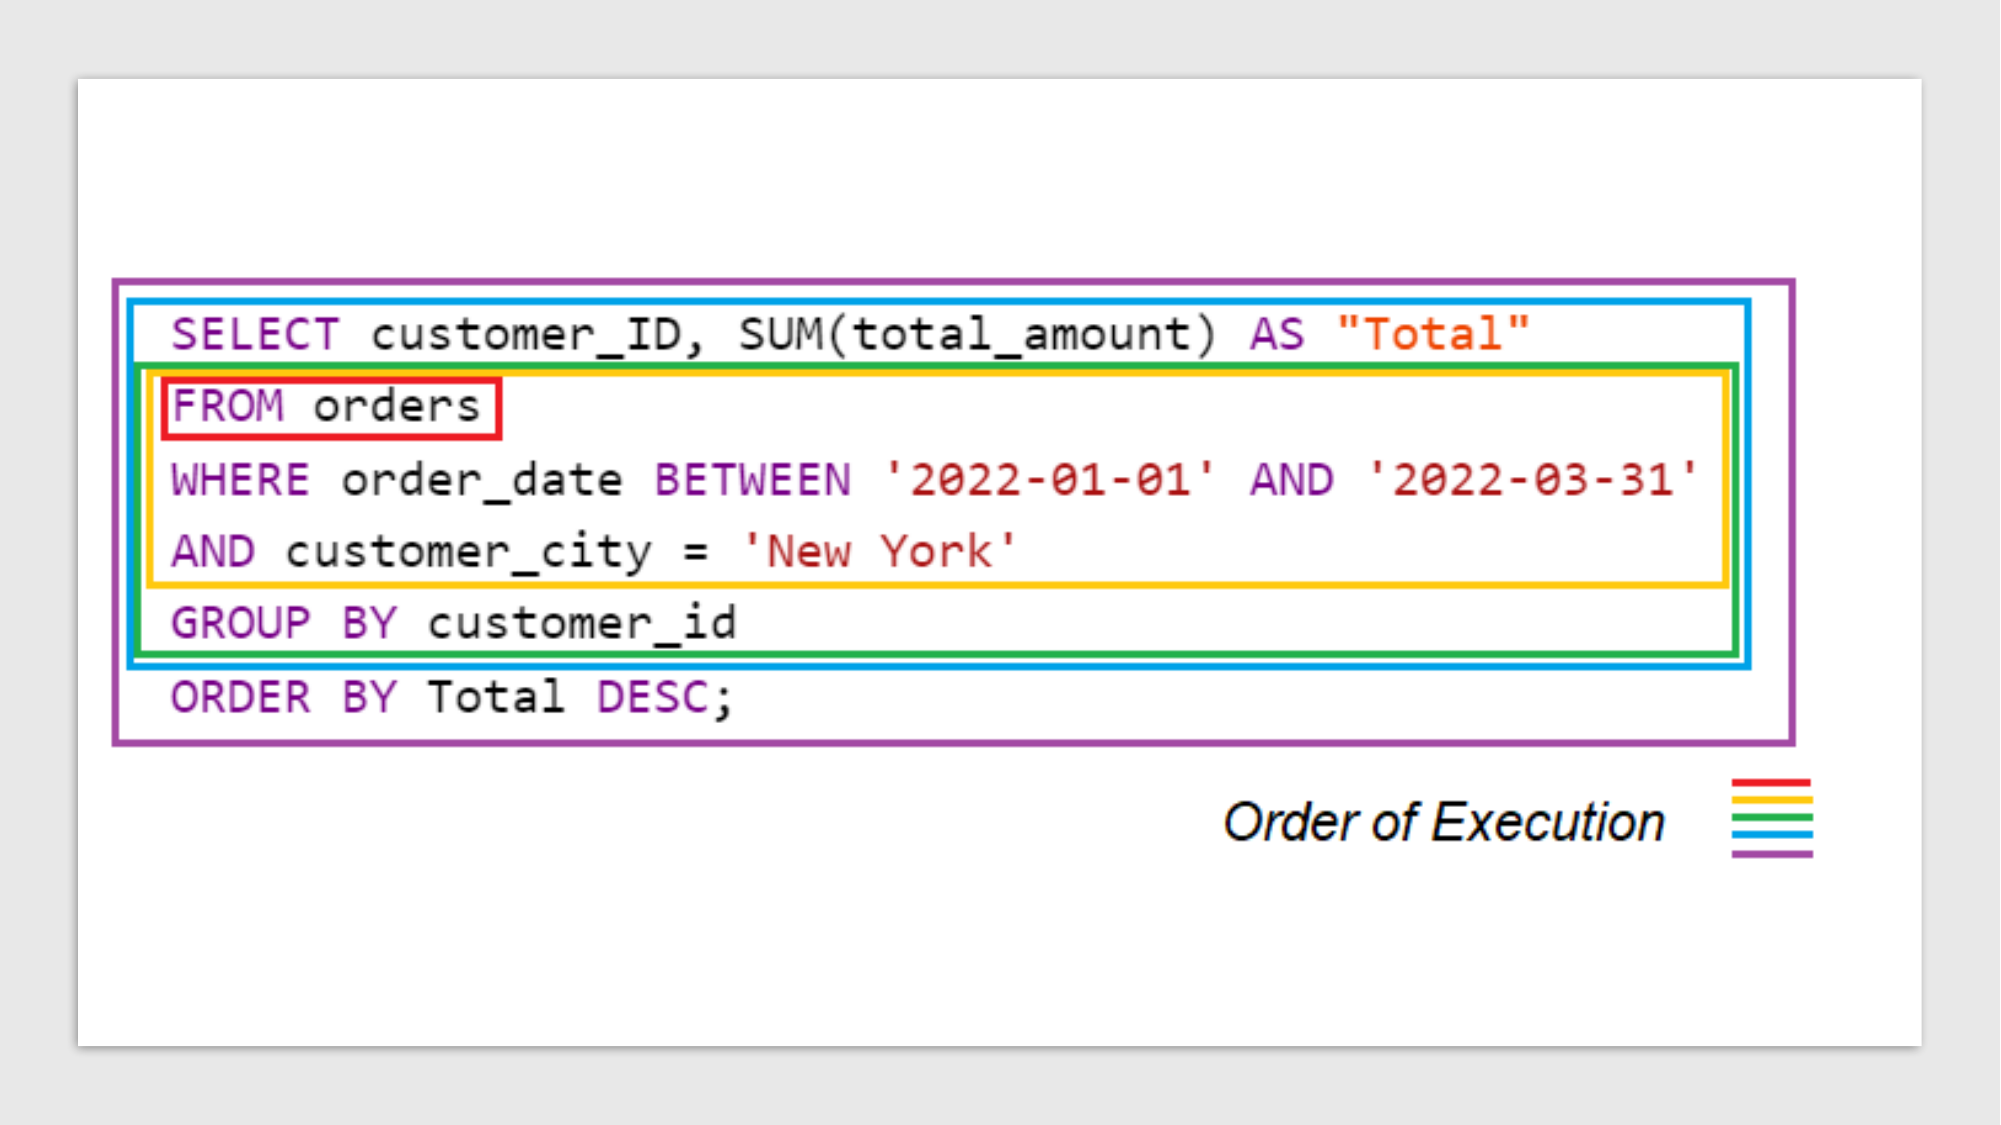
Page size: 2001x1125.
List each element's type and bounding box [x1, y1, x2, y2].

list [104, 248, 1895, 876]
text_box [77, 77, 1923, 1048]
text_box [0, 0, 2000, 1125]
